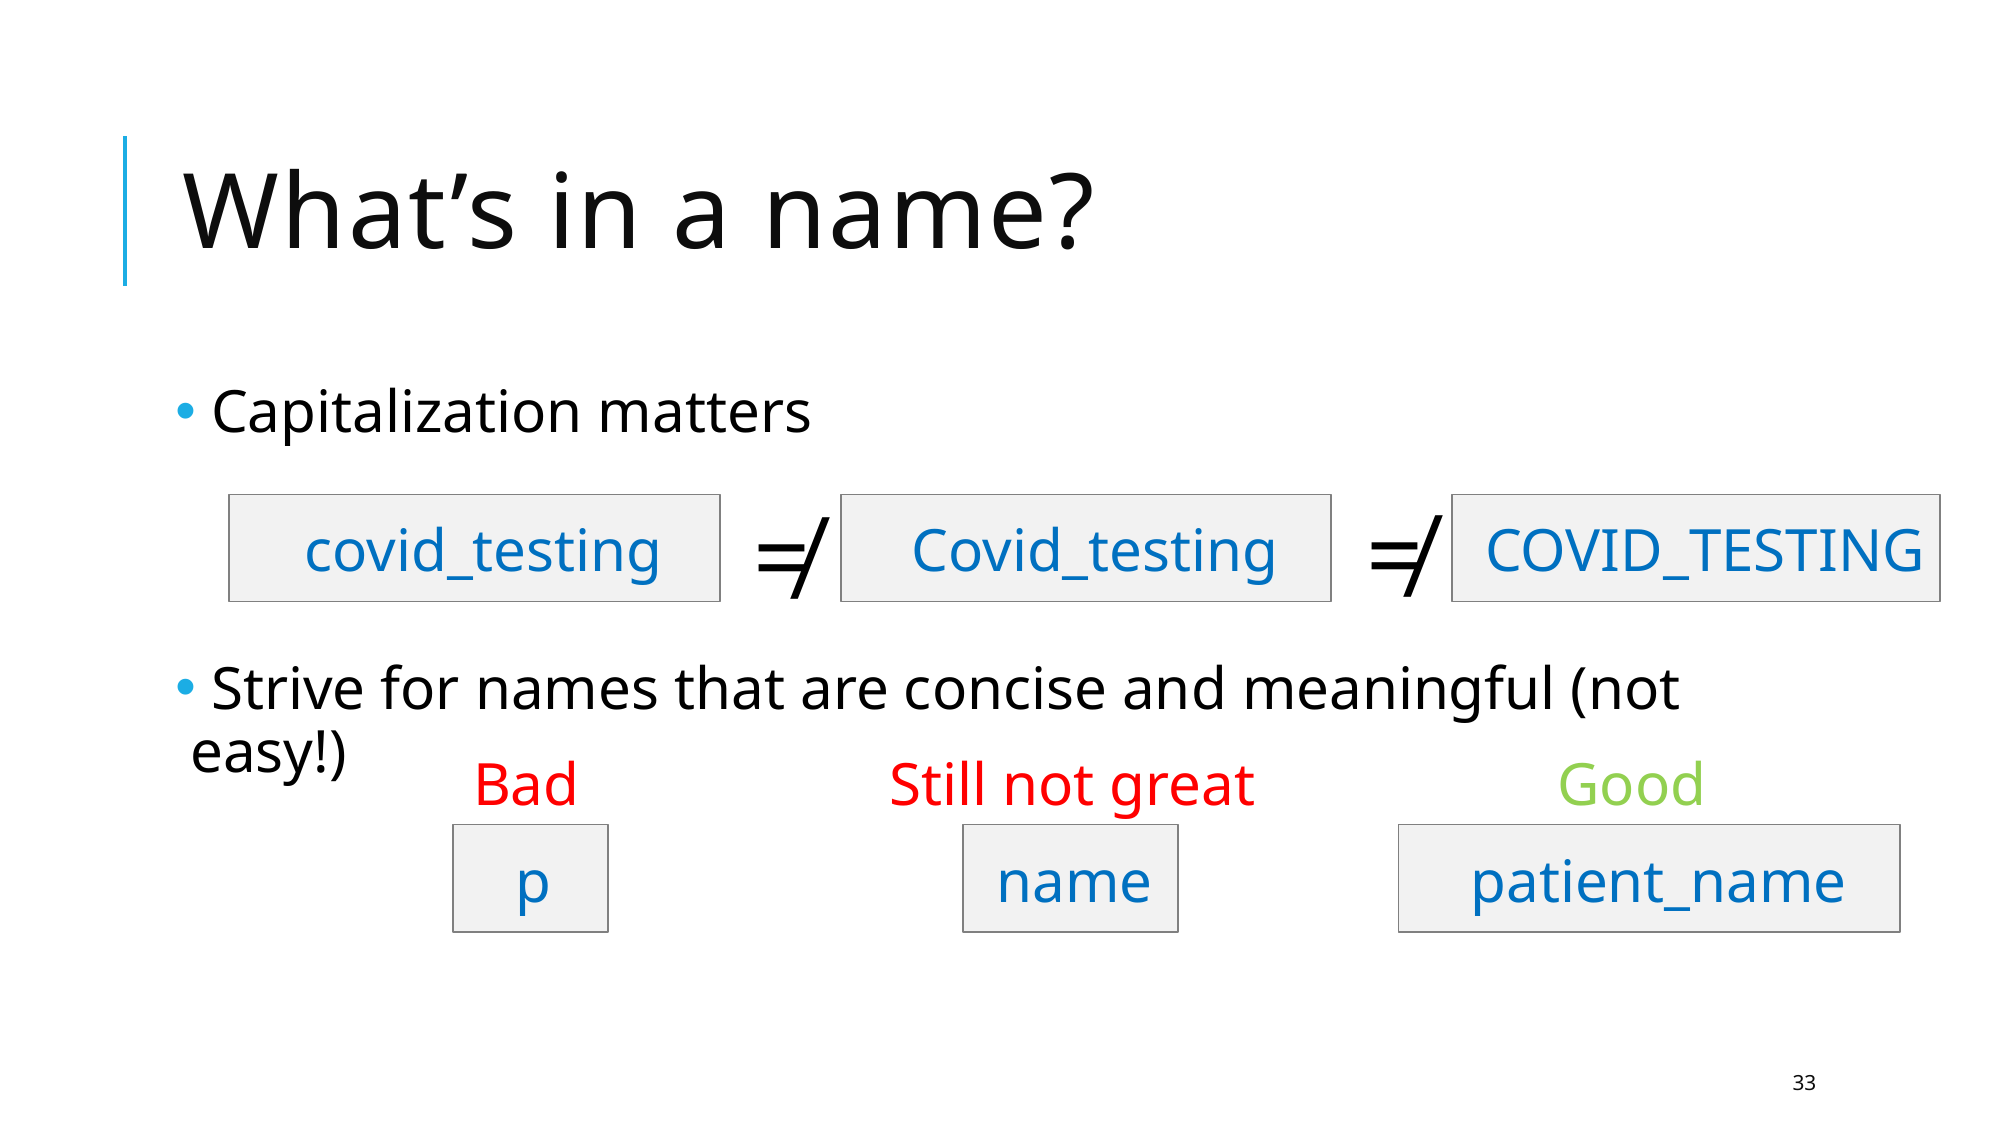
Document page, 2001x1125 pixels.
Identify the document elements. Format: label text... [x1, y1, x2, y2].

text_box ≠ [1276, 483, 1515, 619]
text_box Good [1526, 739, 1738, 819]
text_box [962, 824, 1182, 933]
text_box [228, 494, 730, 663]
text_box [452, 824, 612, 933]
slide_number 33 [1777, 1061, 1938, 1107]
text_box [1451, 494, 1950, 663]
text_box ≠ [663, 485, 902, 621]
text_box Bad [420, 739, 632, 825]
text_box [1398, 824, 1910, 993]
list Capitalization matters Strive for names that are concise and meaningful (not easy!) [168, 375, 1763, 1035]
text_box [840, 494, 1341, 663]
text_box Still not great [852, 739, 1292, 825]
title What’s in a name? [168, 96, 1763, 342]
